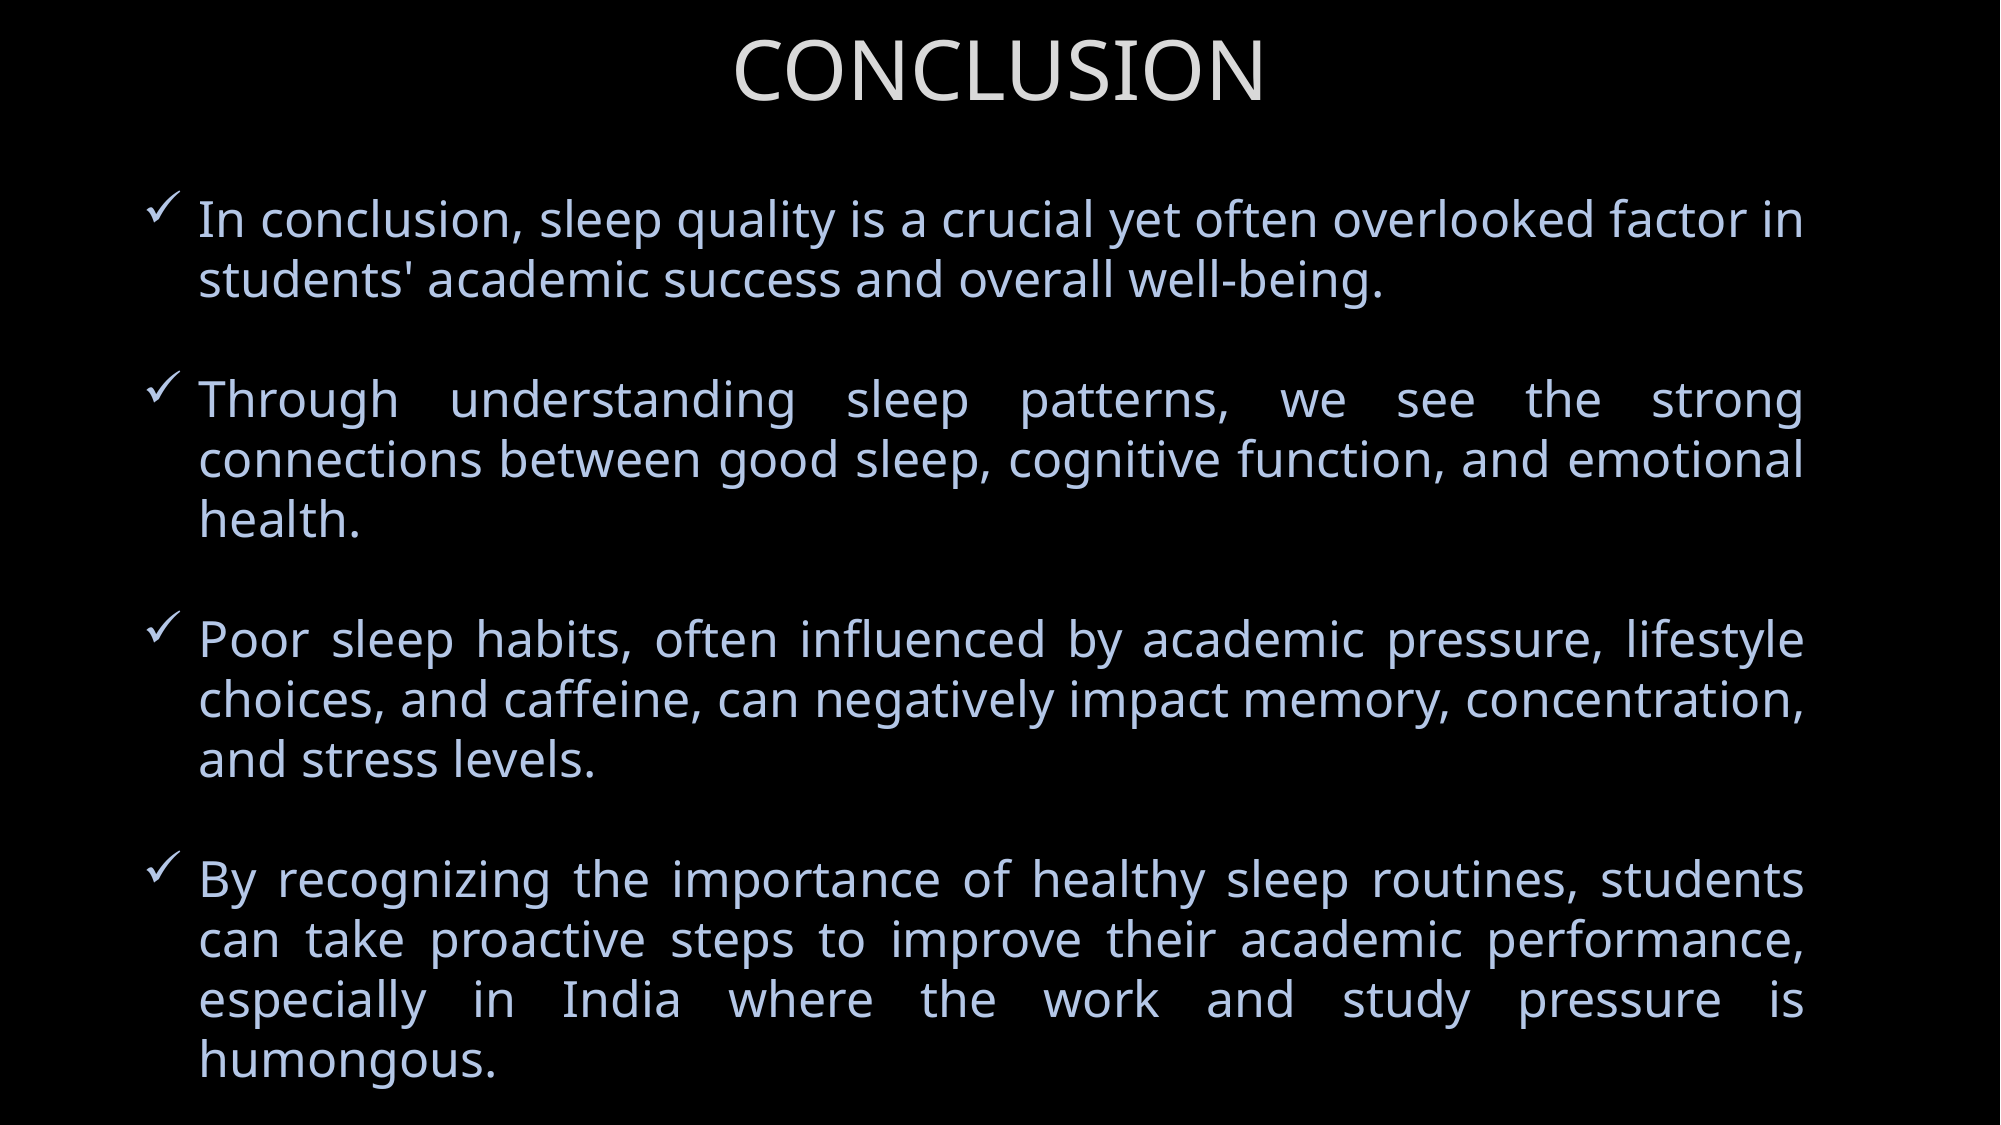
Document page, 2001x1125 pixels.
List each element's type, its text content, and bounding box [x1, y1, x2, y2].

text_box CONCLUSION [0, 2, 2000, 126]
text_box In conclusion, sleep quality is a crucial yet often overlooked factor in students' academic success and overall well-being. Through understanding sleep patterns, we see the strong connections between good sleep, cognitive function, and emotional health. Poor sleep habits, often influenced by academic pressure, lifestyle choices, and caffeine, can negatively impact memory, concentration, and stress levels. By recognizing the importance of healthy sleep routines, students can take proactive steps to improve their academic performance, especially in India where the work and study pressure is humongous. [127, 180, 1822, 1095]
